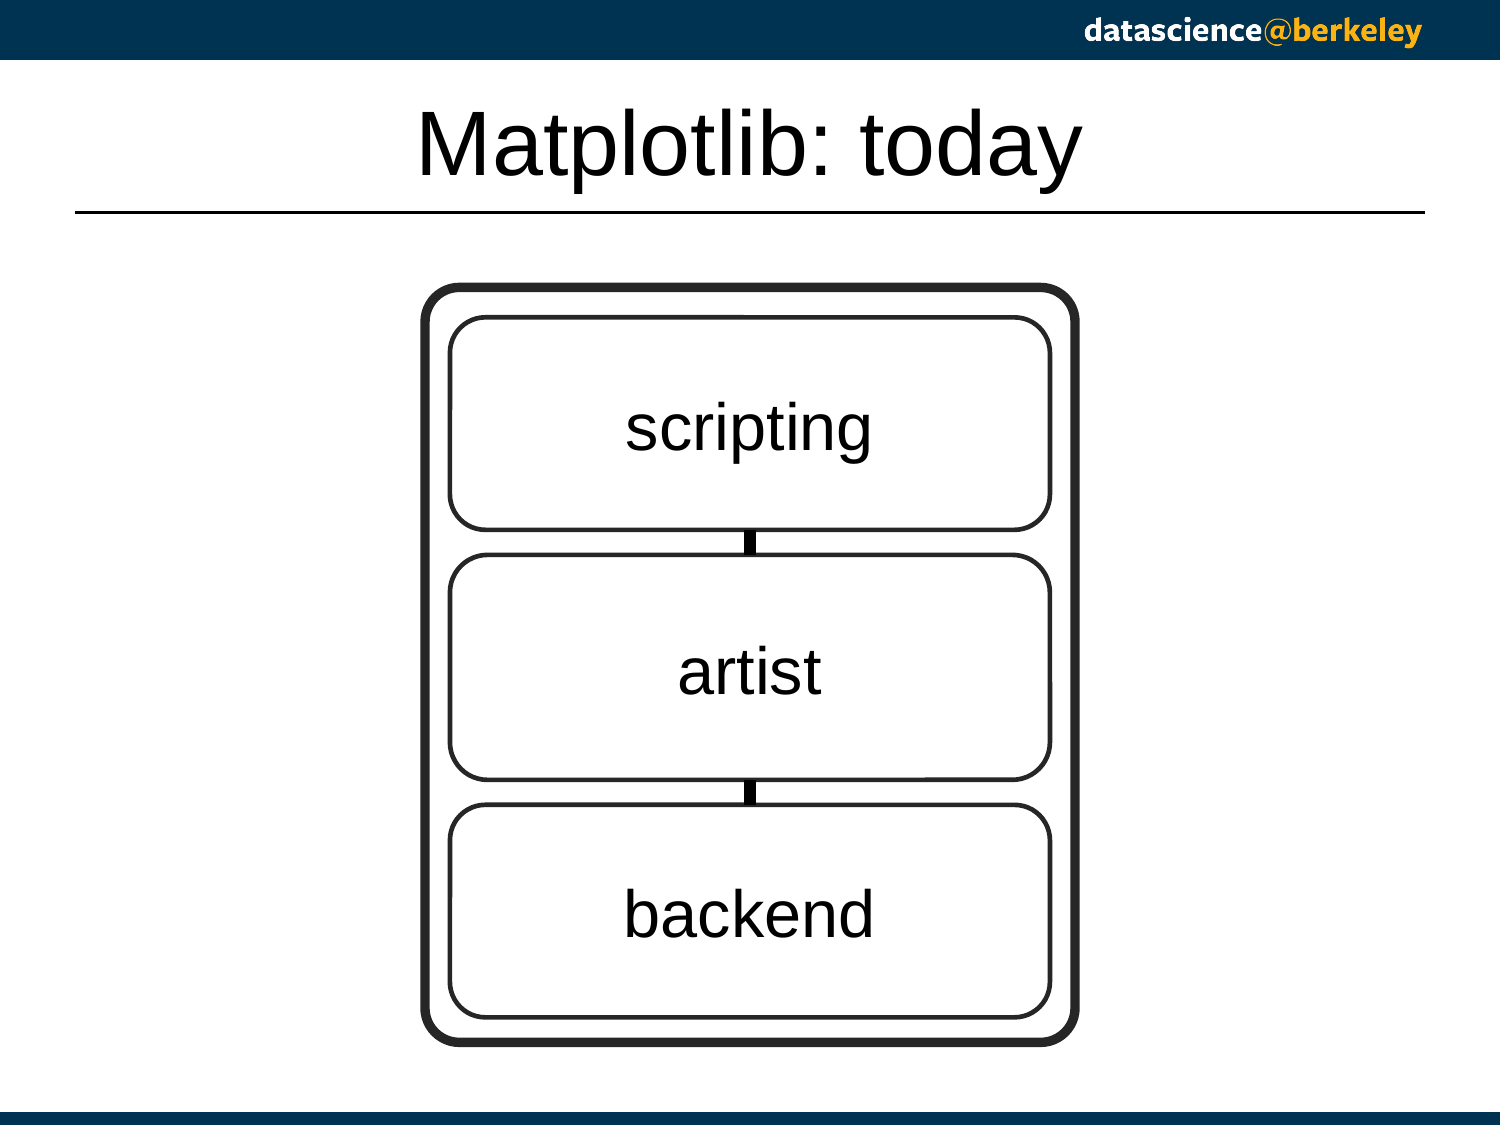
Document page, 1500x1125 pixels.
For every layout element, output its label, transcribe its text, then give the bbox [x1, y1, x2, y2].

text_box backend [447, 802, 1053, 1020]
title Matplotlib: today [75, 45, 1425, 233]
text_box scripting [447, 315, 1053, 532]
text_box artist [447, 552, 1053, 782]
picture [1079, 10, 1431, 52]
text_box [422, 285, 1078, 1045]
